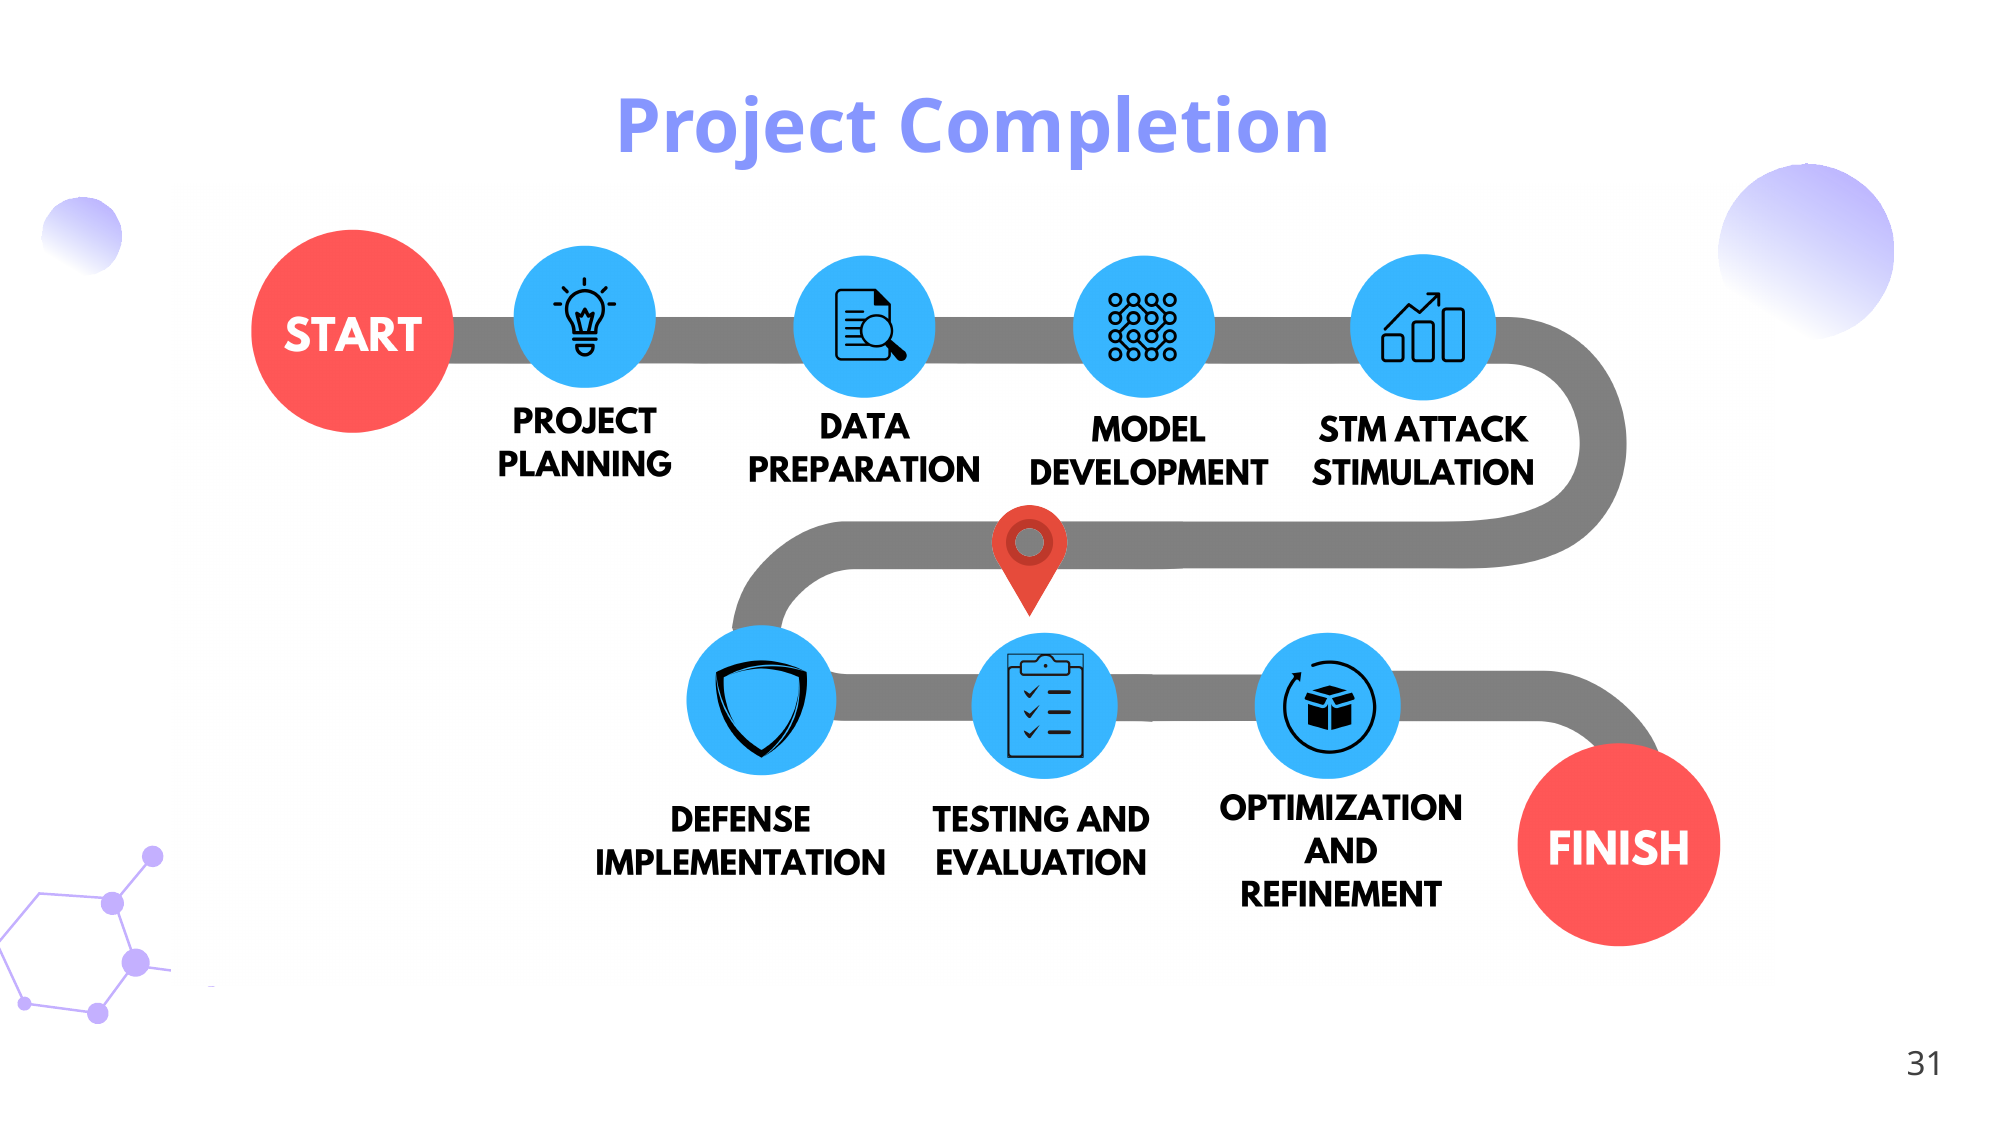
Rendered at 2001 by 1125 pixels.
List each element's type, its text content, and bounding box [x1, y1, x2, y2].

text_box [0, 841, 263, 1029]
text_box [41, 197, 121, 276]
text_box [1751, 163, 1894, 340]
picture [171, 183, 1775, 987]
text_box Project Completion [524, 70, 1422, 175]
